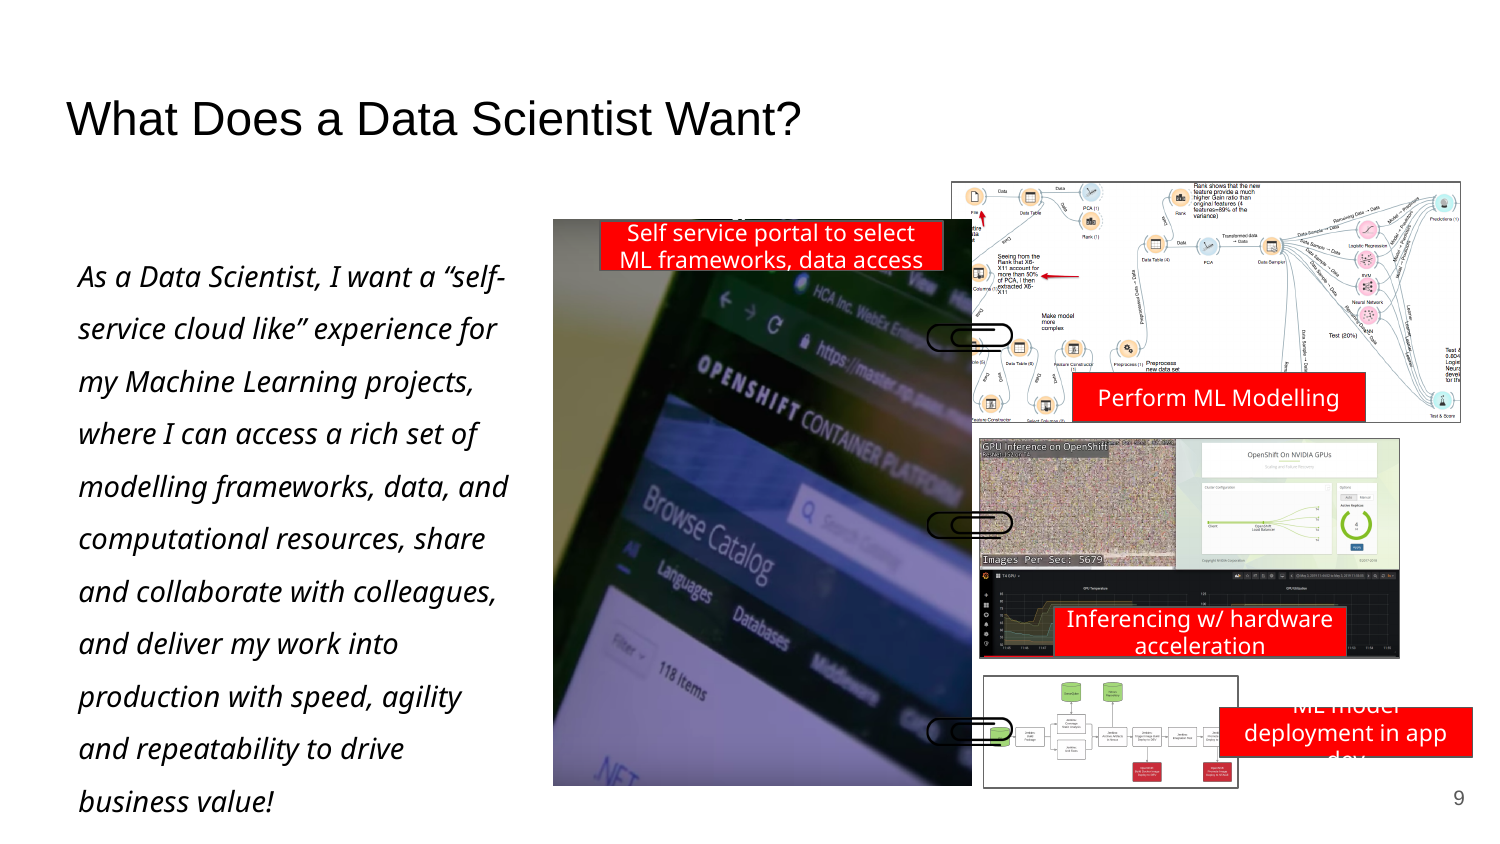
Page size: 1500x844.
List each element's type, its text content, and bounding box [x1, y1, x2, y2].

text_box As a Data Scientist, I want a “self-service cloud like” experience for my Machine Learning projects, where I can access a rich set of modelling frameworks, data, and computational resources, share and collaborate with colleagues, and deliver my work into production with speed, agility and repeatability to drive business value! [67, 229, 529, 599]
picture [552, 182, 1461, 788]
title What Does a Data Scientist Want? [51, 72, 1449, 167]
text_box ML model deployment in app dev [1241, 707, 1473, 757]
slide_number ‹#› [1389, 764, 1480, 830]
